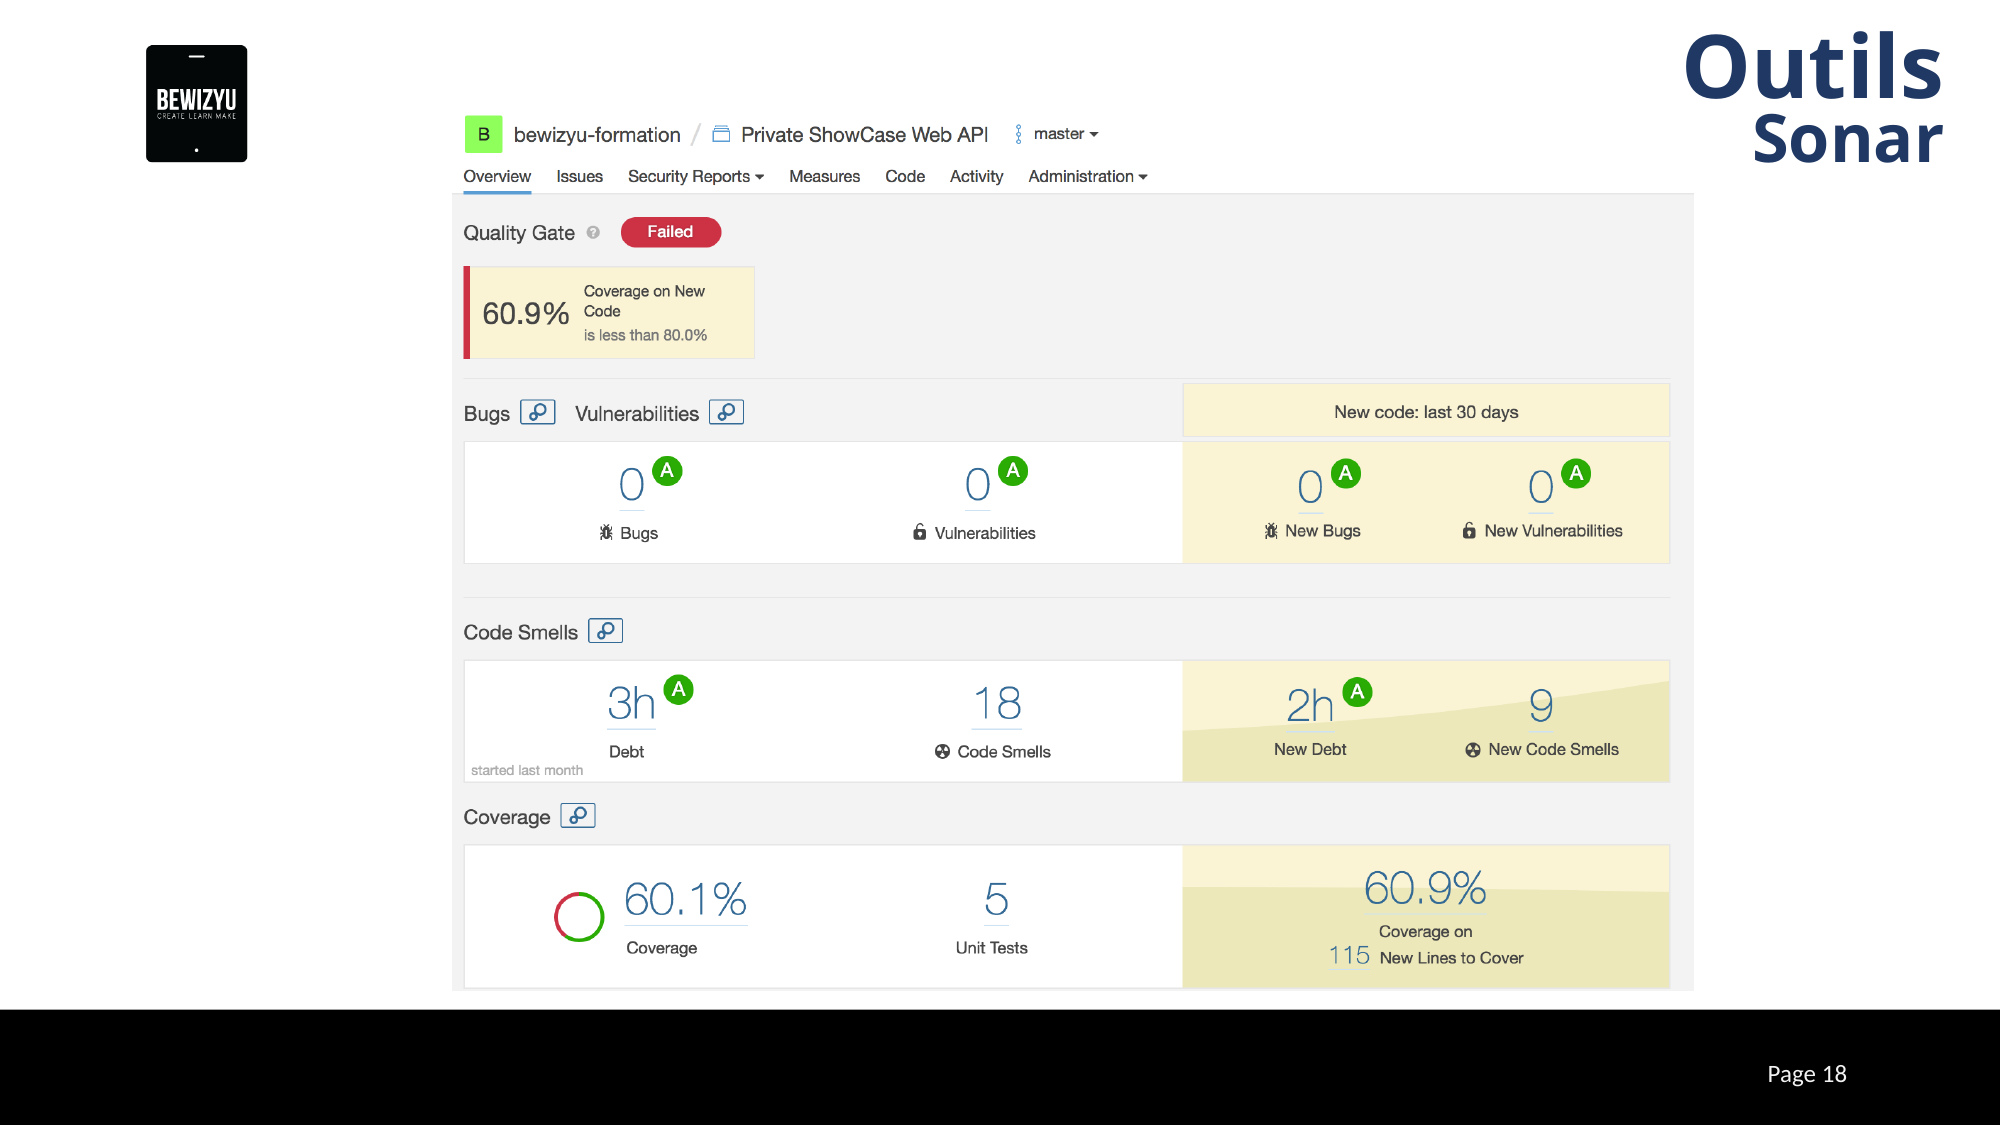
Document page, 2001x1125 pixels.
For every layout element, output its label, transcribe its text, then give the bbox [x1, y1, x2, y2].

picture [137, 45, 234, 163]
title Outils [234, 14, 1960, 86]
picture [452, 105, 1694, 991]
text_box Sonar [234, 86, 1960, 197]
slide_number 18 [1412, 1042, 1863, 1103]
